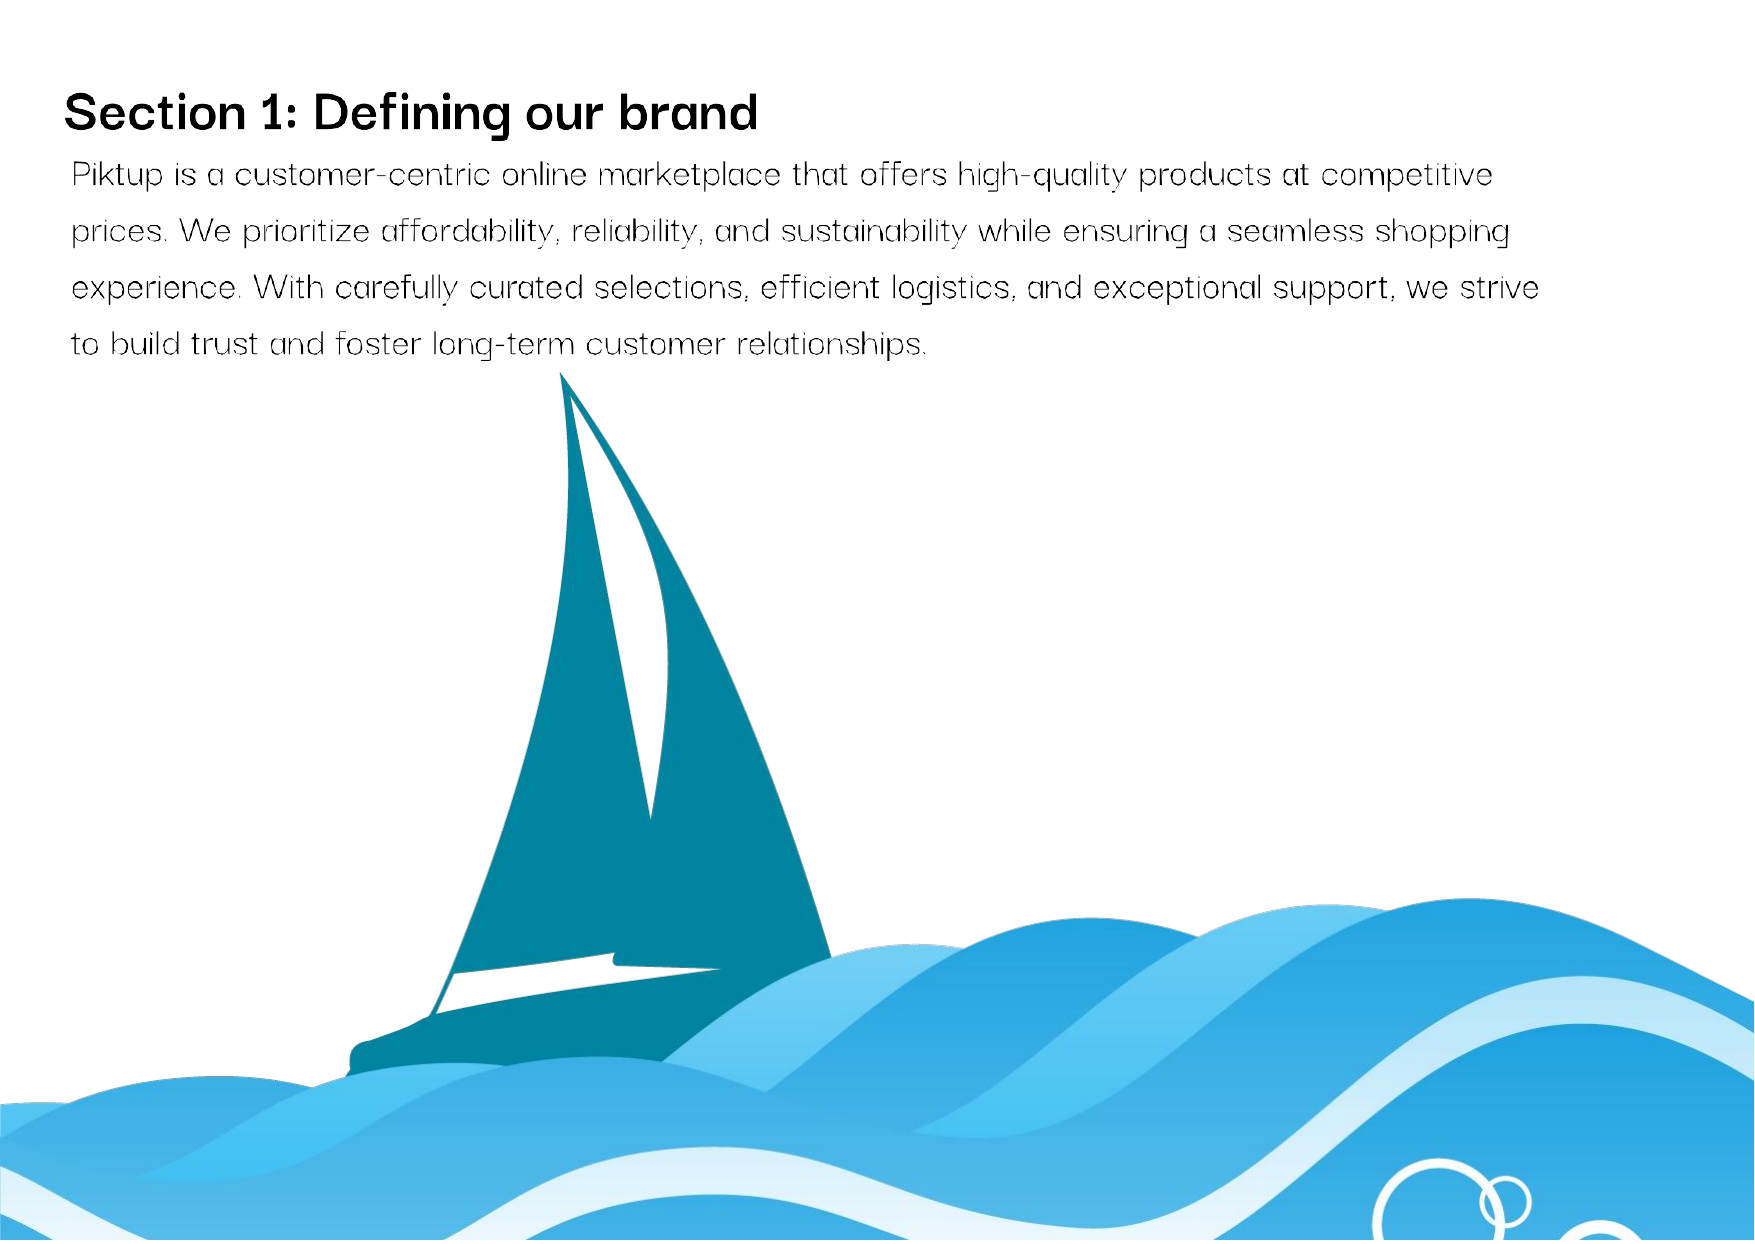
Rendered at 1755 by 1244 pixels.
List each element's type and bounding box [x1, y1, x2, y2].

picture [70, 161, 1539, 361]
picture [0, 372, 1755, 1240]
picture [64, 92, 756, 141]
